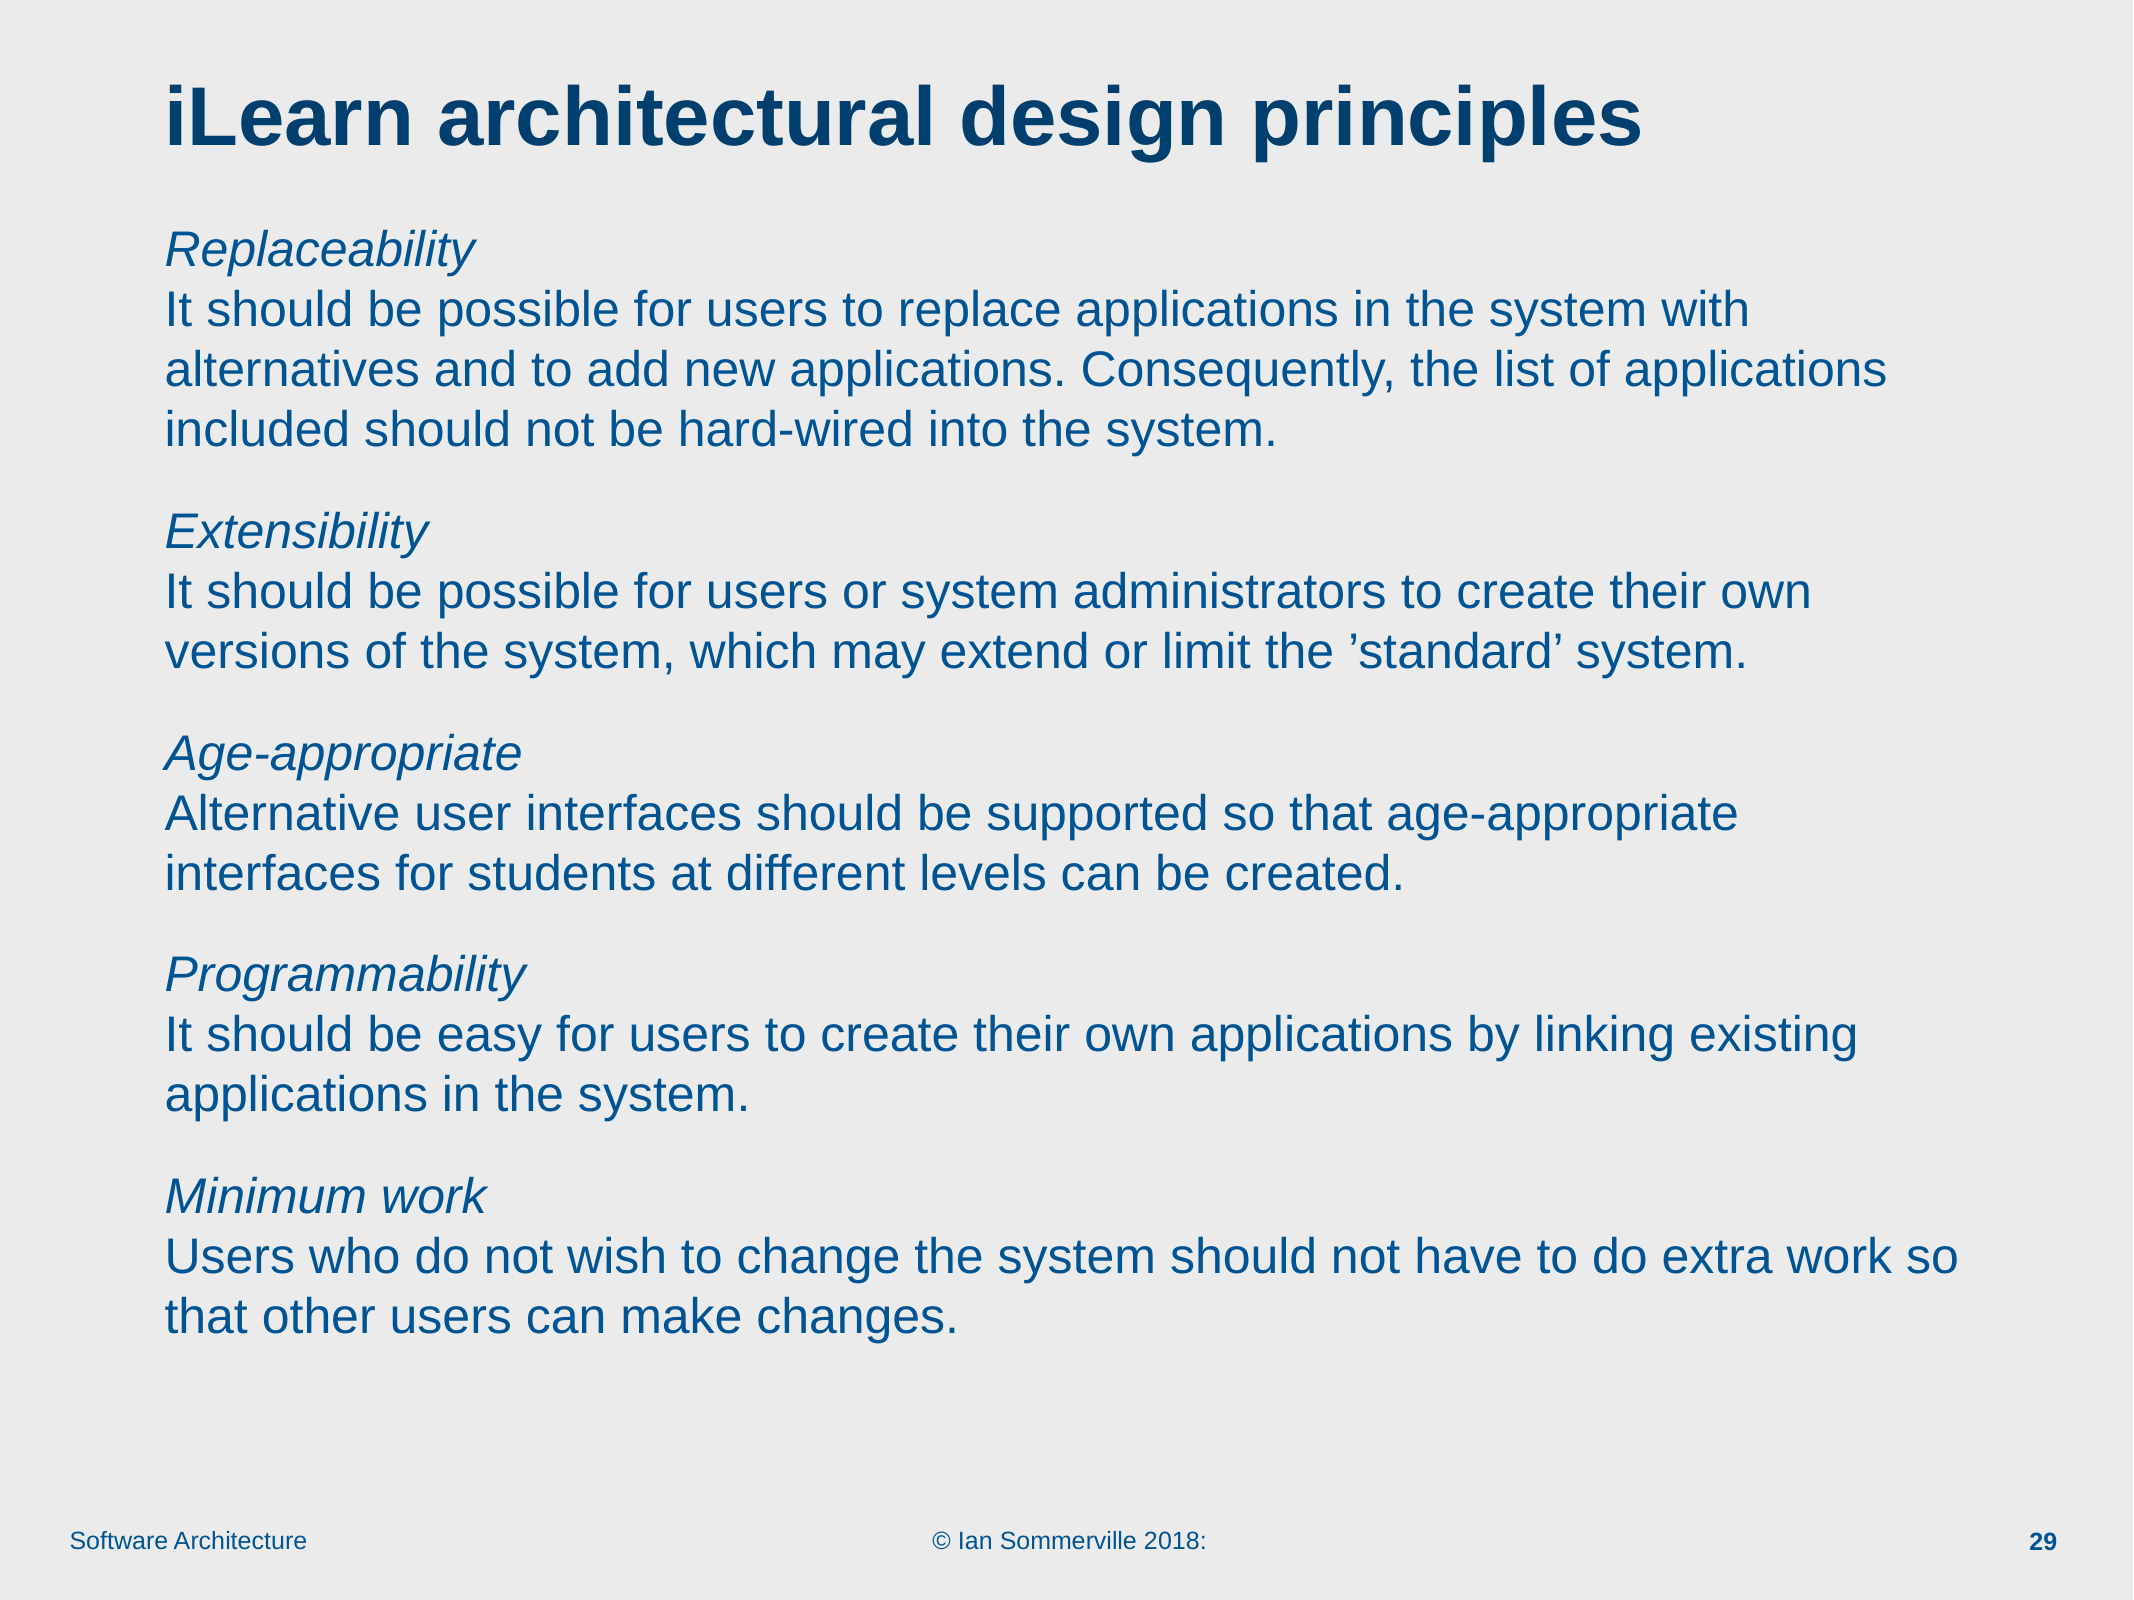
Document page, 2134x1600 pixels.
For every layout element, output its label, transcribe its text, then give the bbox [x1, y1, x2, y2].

list Replaceability It should be possible for users to replace applications in the system with alternatives and to add new applications. Consequently, the list of applications included should not be hard-wired into the system. Extensibility It should be possible for users or system administrators to create their own versions of the system, which may extend or limit the ’standard’ system. Age-appropriate Alternative user interfaces should be supported so that age-appropriate interfaces for students at different levels can be created. Programmability It should be easy for users to create their own applications by linking existing applications in the system. Minimum work Users who do not wish to change the system should not have to do extra work so that other users can make changes. [155, 207, 1978, 1393]
slide_number 29 [2018, 1516, 2067, 1563]
title iLearn architectural design principles [155, 55, 1978, 169]
